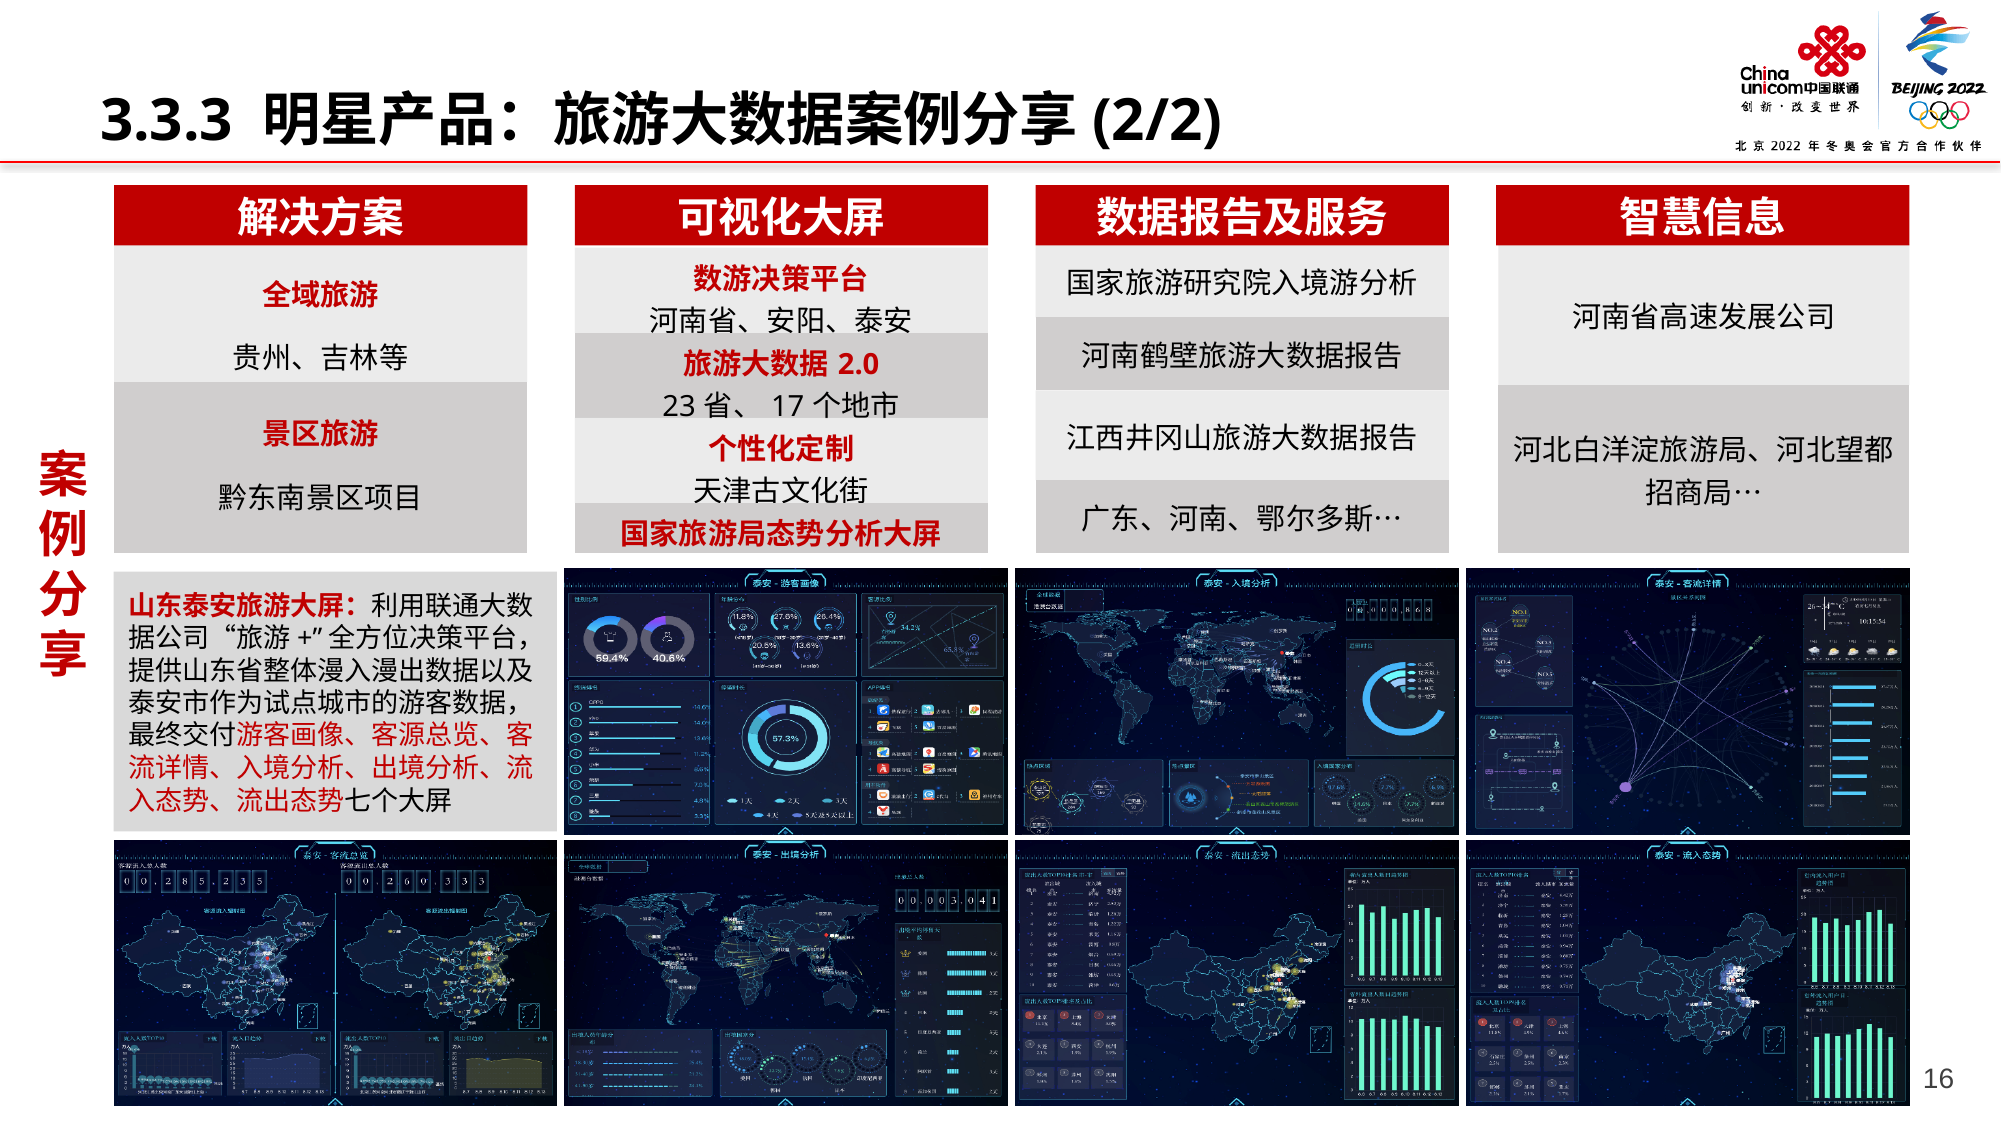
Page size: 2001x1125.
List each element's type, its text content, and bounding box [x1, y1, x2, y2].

table_cell 景区旅游 黔东南景区项目 [114, 382, 527, 553]
text_box 数据报告及服务 [1034, 184, 1450, 247]
table_cell 个性化定制 天津古文化街 [575, 418, 988, 503]
picture [1729, 7, 1993, 158]
text_box 智慧信息 [1495, 184, 1911, 247]
table_cell 河北白洋淀旅游局、河北望都招商局… [1498, 385, 1909, 553]
table_header 数游决策平台 河南省、安阳、泰安 [575, 248, 988, 333]
table_cell 国家旅游局态势分析大屏 [575, 503, 988, 553]
table_cell 旅游大数据2.0 23省、17个地市 [575, 333, 988, 418]
text_box 案例分享 [17, 435, 111, 691]
picture [1015, 568, 1459, 835]
table_cell 河南鹤壁旅游大数据报告 [1036, 317, 1449, 390]
picture [564, 568, 1008, 835]
text_box 山东泰安旅游大屏：利用联通大数据公司“旅游+”全方位决策平台，提供山东省整体漫入漫出数据以及泰安市作为试点城市的游客数据，最终交付游客画像、客源总览、客流详情、入境分析、出境分析、流入态势、流出态势七个大屏 [113, 571, 557, 832]
picture [1466, 840, 1910, 1106]
text_box 3.3.3 明星产品：旅游大数据案例分享(2/2) [70, 65, 1722, 153]
table_header 河南省高速发展公司 [1498, 247, 1909, 385]
table_cell 江西井冈山旅游大数据报告 [1036, 390, 1449, 480]
text_box 解决方案 [113, 184, 528, 247]
text_box 可视化大屏 [574, 184, 989, 247]
table_header 国家旅游研究院入境游分析 [1036, 247, 1449, 317]
picture [114, 840, 557, 1106]
table_header 全域旅游 贵州、吉林等 [114, 247, 527, 382]
picture [564, 840, 1008, 1106]
picture [1015, 840, 1459, 1106]
table_cell 广东、河南、鄂尔多斯… [1036, 480, 1449, 553]
picture [1466, 568, 1910, 835]
